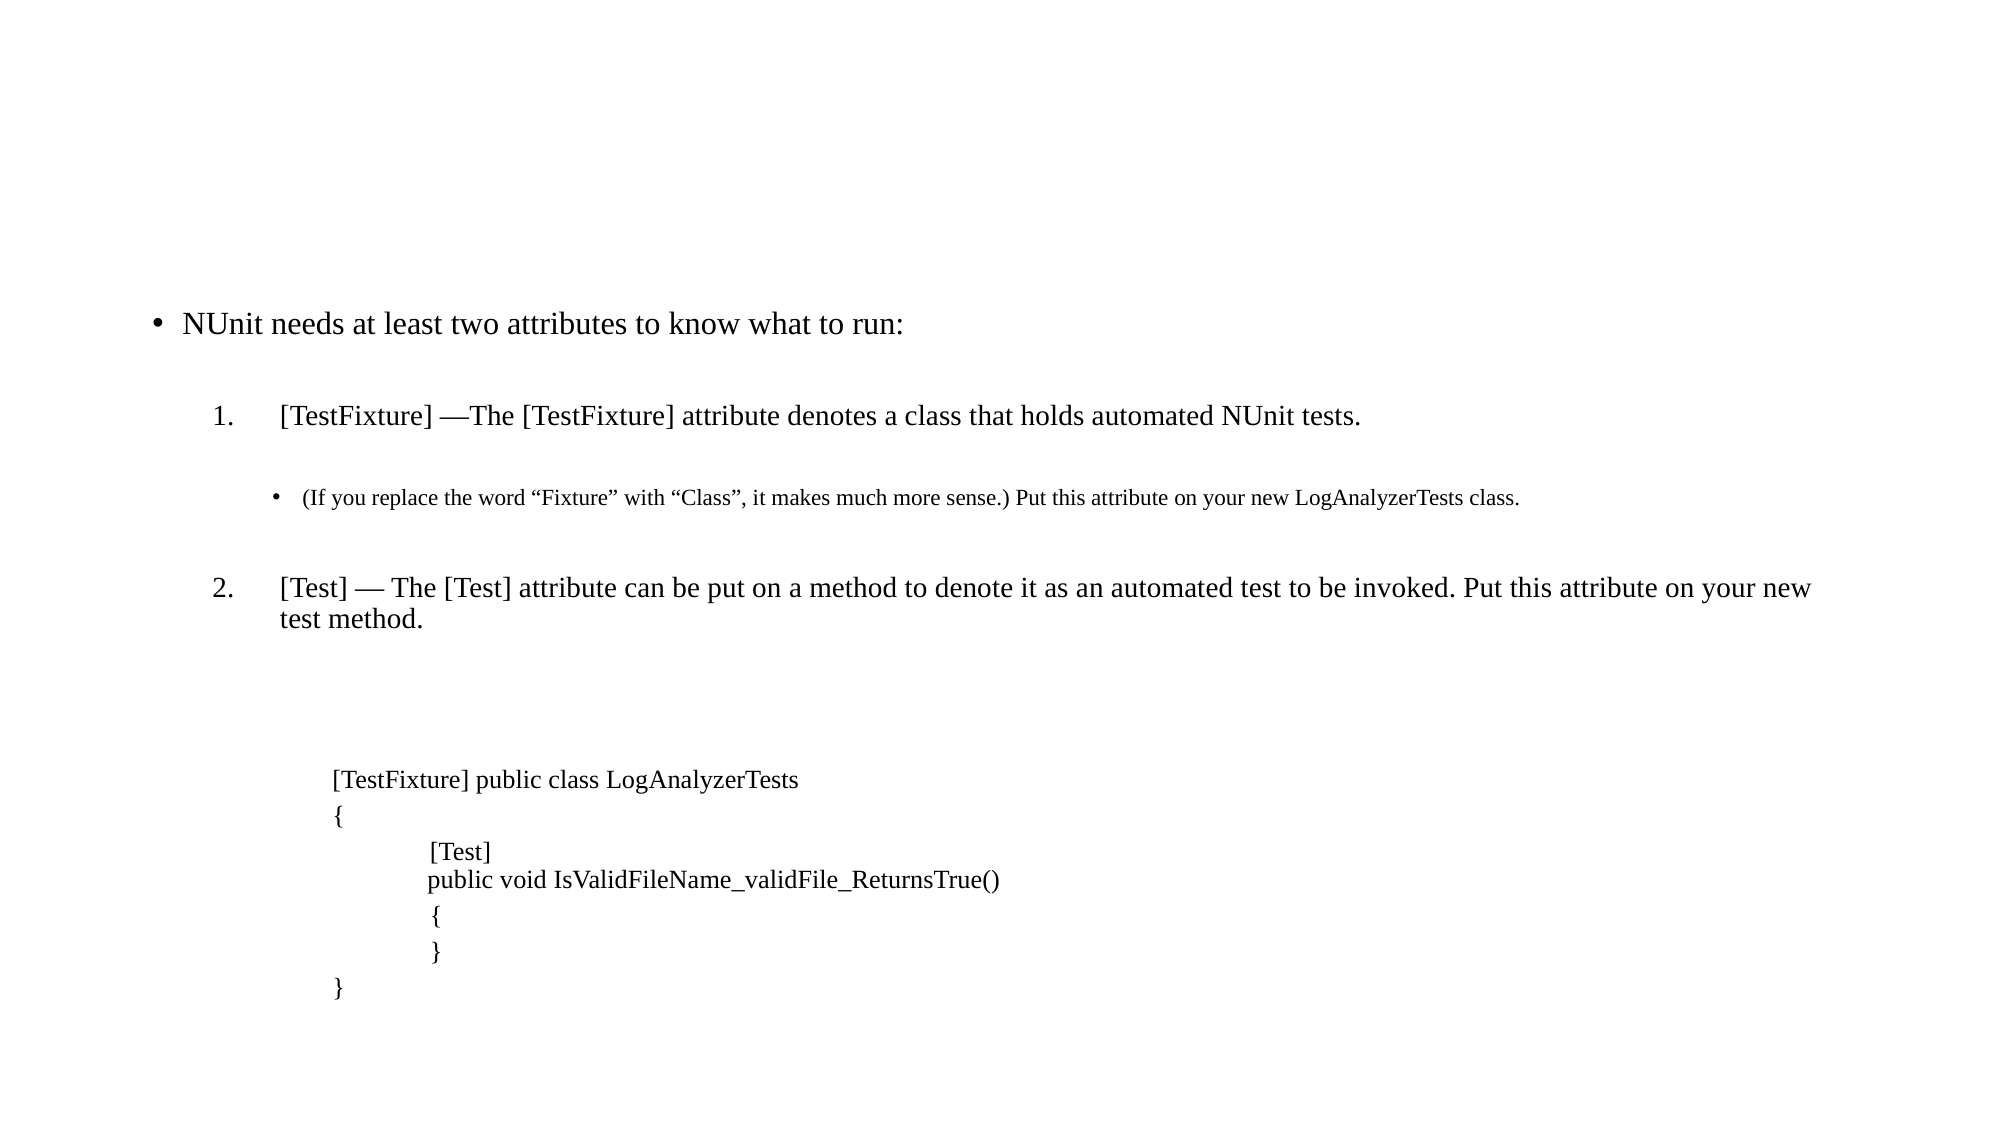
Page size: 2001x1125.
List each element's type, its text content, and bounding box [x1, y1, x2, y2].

list NUnit needs at least two attributes to know what to run: [TestFixture] —The [TestFixture] attribute denotes a class that holds automated NUnit tests. (If you replace the word “Fixture” with “Class”, it makes much more sense.) Put this attribute on your new LogAnalyzerTests class. [Test] — The [Test] attribute can be put on a method to denote it as an automated test to be invoked. Put this attribute on your new test method. [TestFixture] public class LogAnalyzerTests { [Test] public void IsValidFileName_validFile_ReturnsTrue() { } } [137, 299, 1863, 1014]
